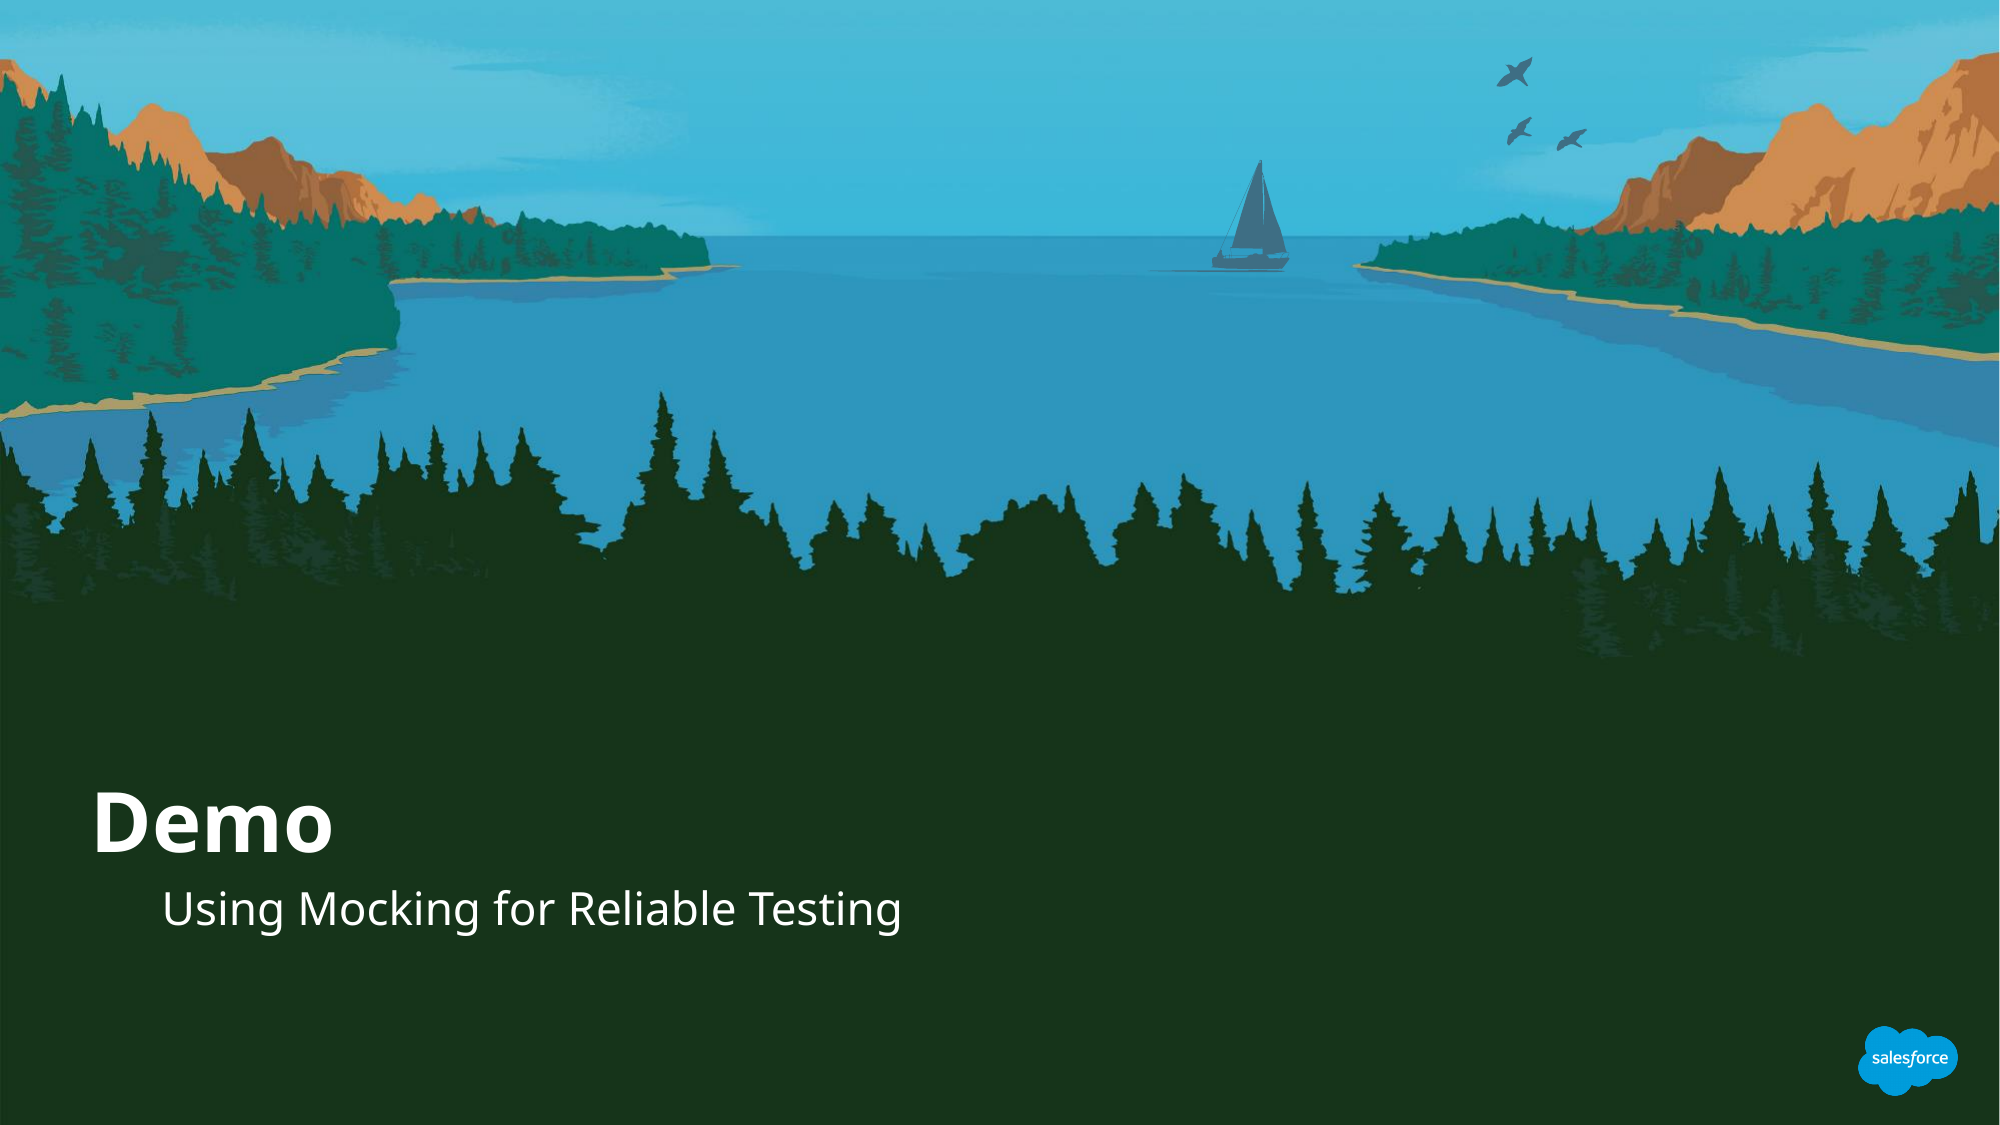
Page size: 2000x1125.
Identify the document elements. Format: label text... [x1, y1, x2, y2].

list Using Mocking for Reliable Testing [90, 879, 1913, 997]
picture [0, 0, 2000, 1125]
title Demo [90, 544, 1912, 872]
